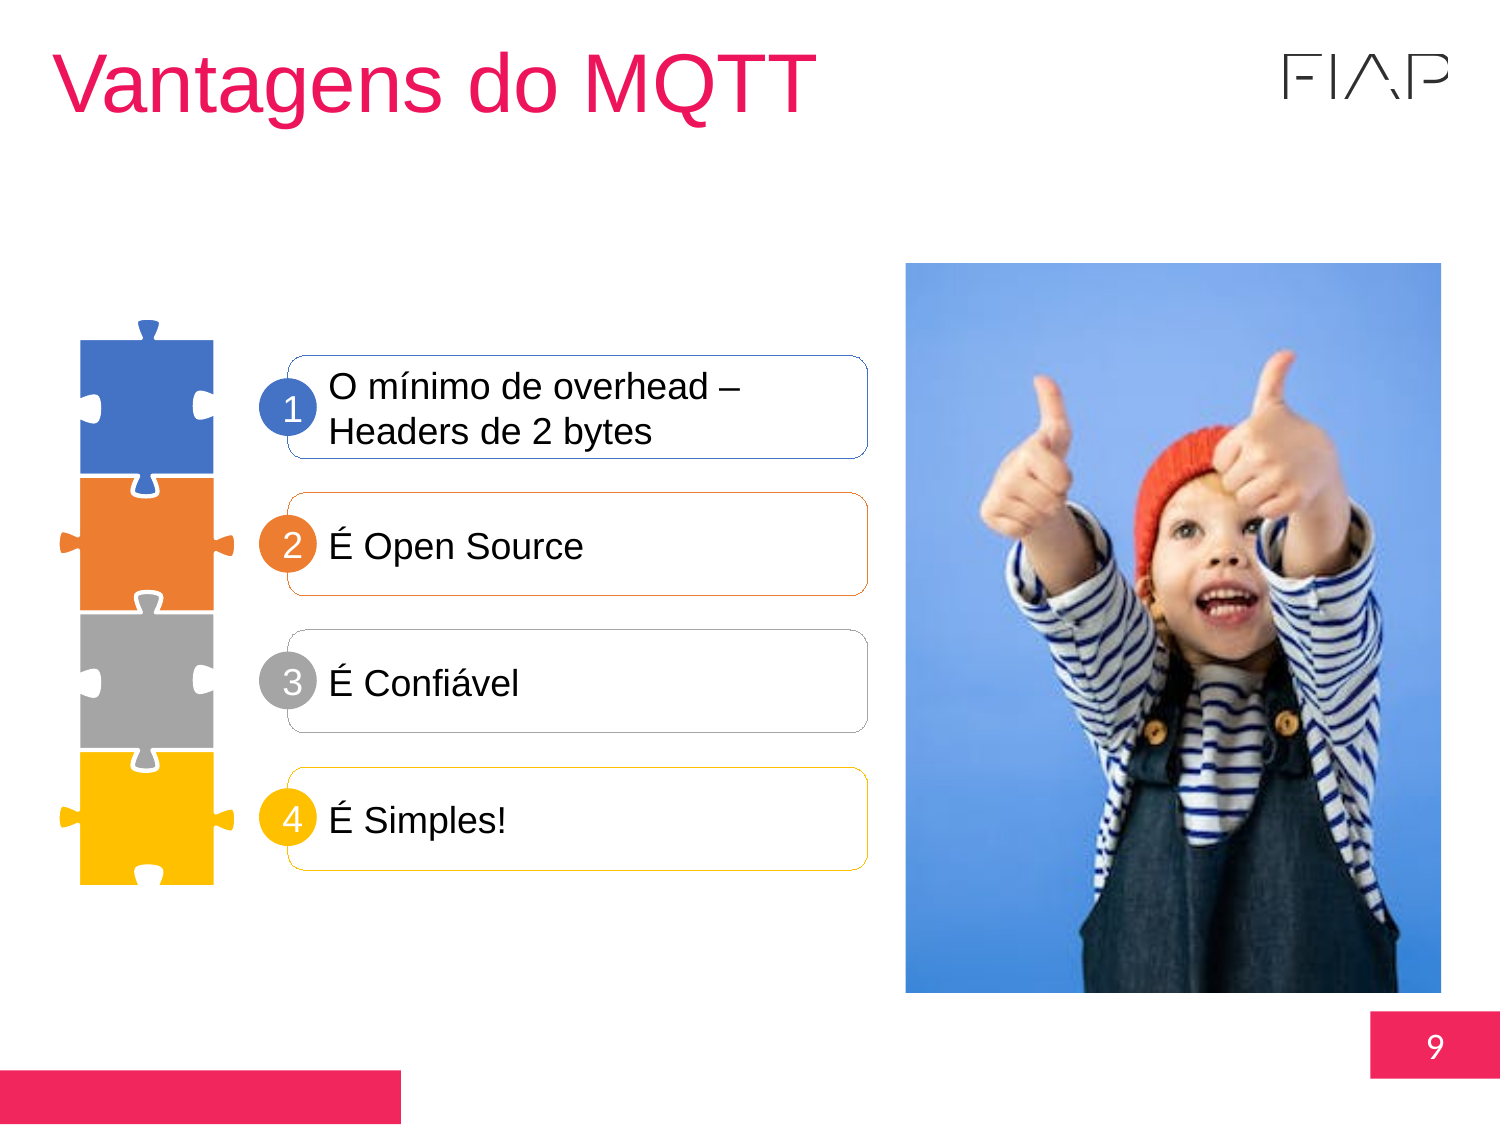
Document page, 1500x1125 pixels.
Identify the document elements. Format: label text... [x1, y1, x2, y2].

text_box [76, 315, 218, 494]
text_box [55, 747, 239, 890]
text_box É Open Source [287, 492, 868, 596]
text_box [76, 589, 218, 768]
text_box Vantagens do MQTT [37, 21, 1123, 137]
text_box 2 [256, 512, 319, 575]
text_box 4 [256, 786, 319, 849]
picture [1284, 54, 1448, 99]
picture [905, 263, 1442, 994]
text_box É Simples! [287, 767, 868, 871]
text_box [55, 473, 239, 614]
text_box É Confiável [287, 629, 868, 733]
text_box O mínimo de overhead – Headers de 2 bytes [287, 355, 868, 459]
text_box 1 [256, 376, 319, 439]
text_box 3 [256, 649, 319, 712]
